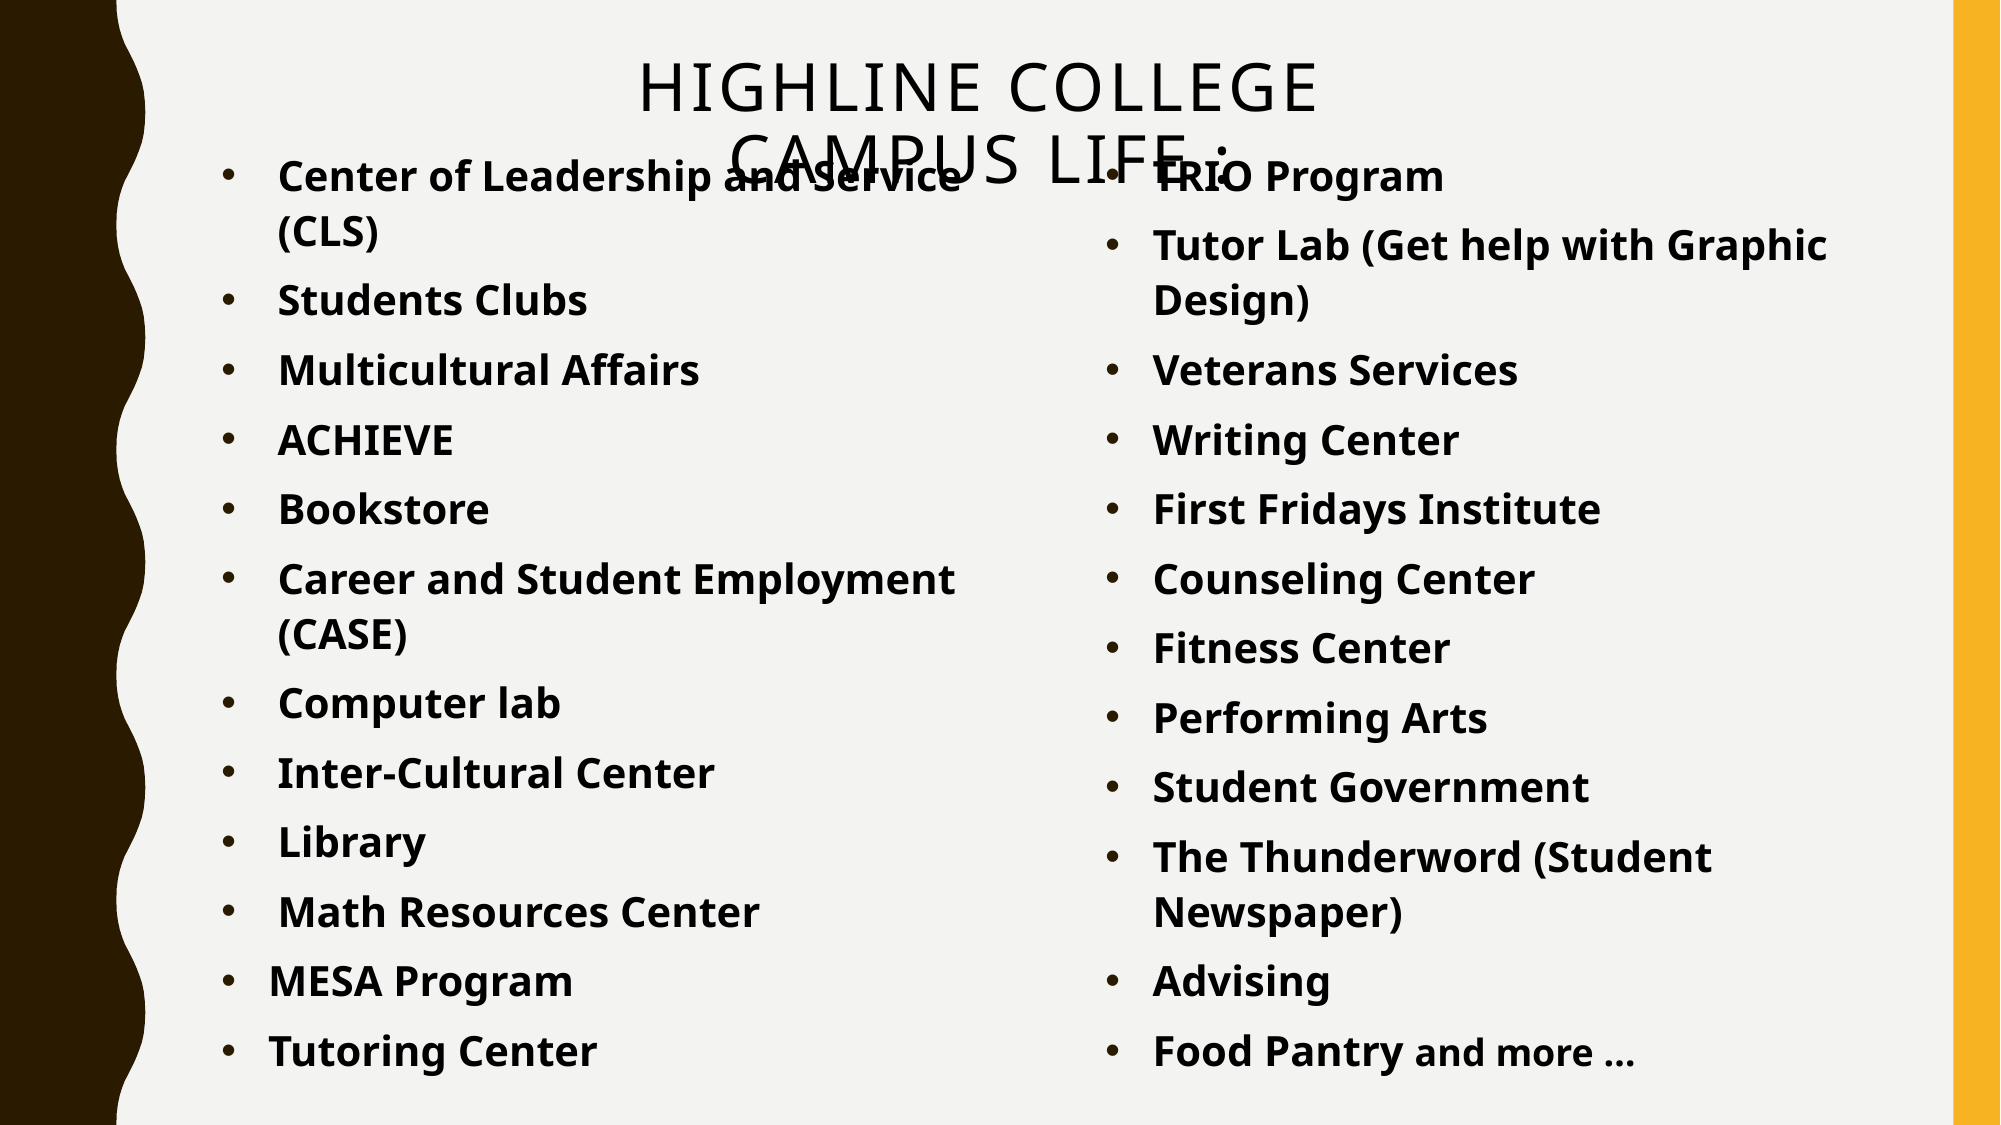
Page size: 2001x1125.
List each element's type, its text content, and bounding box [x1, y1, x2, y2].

list TRIO Program Tutor Lab (Get help with Graphic Design) Veterans Services Writing Center First Fridays Institute Counseling Center Fitness Center Performing Arts Student Government The Thunderword (Student Newspaper) Advising Food Pantry and more … [1090, 137, 1878, 1125]
title Highline College Campus Life : [476, 46, 1485, 121]
list Center of Leadership and Service (CLS) Students Clubs Multicultural Affairs ACHIEVE Bookstore Career and Student Employment (CASE) Computer lab Inter-Cultural Center Library Math Resources Center MESA Program Tutoring Center [206, 137, 994, 1105]
